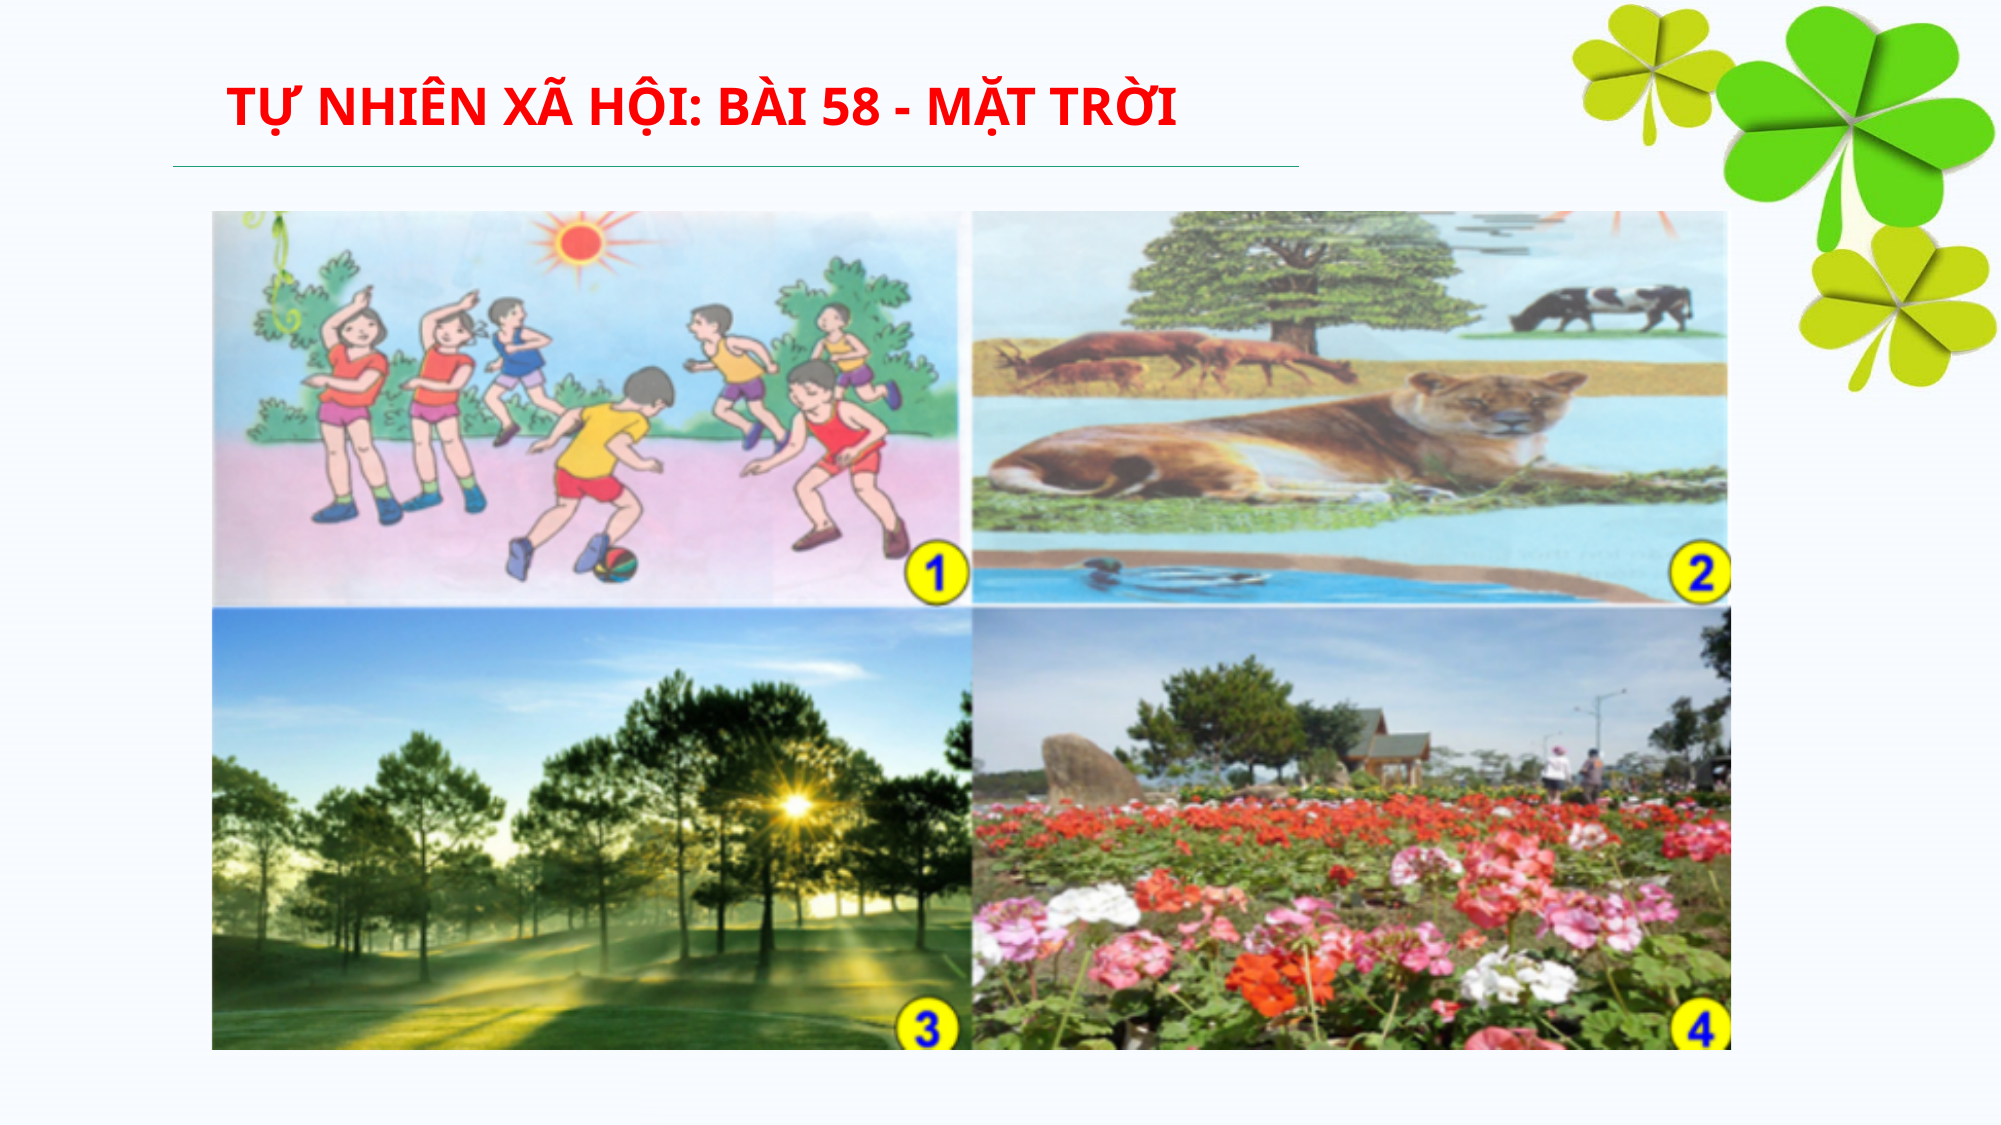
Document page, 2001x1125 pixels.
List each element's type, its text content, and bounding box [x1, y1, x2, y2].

picture [0, 0, 2001, 1125]
text_box TỰ NHIÊN XÃ HỘI: BÀI 58 - MẶT TRỜI [211, 65, 1272, 144]
